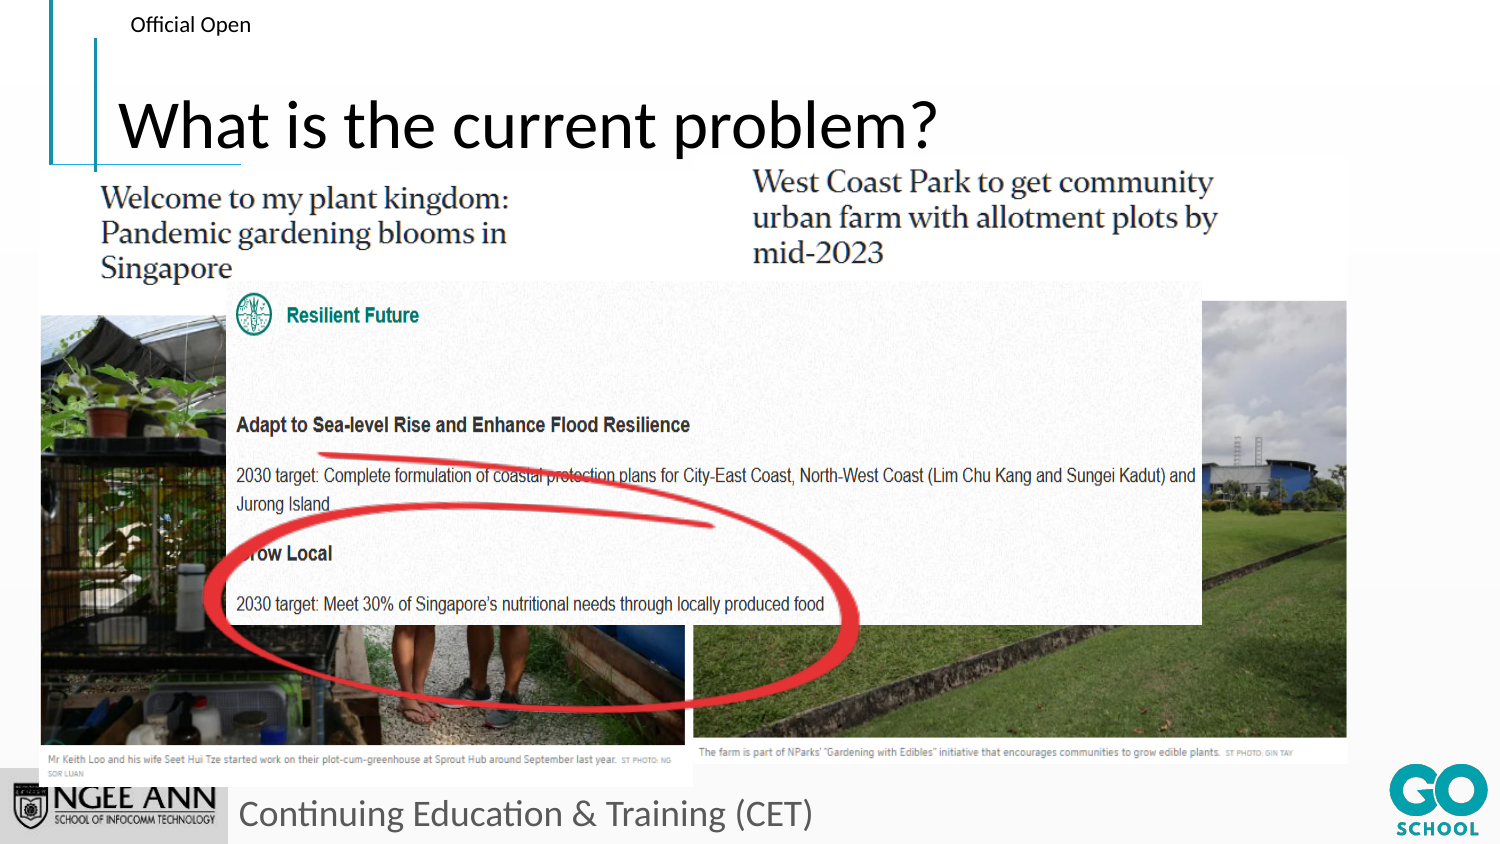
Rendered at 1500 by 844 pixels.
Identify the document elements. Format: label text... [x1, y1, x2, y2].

picture [0, 158, 1348, 844]
picture [1354, 715, 1500, 844]
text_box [197, 281, 1202, 728]
title What is the current problem? [103, 44, 1397, 208]
